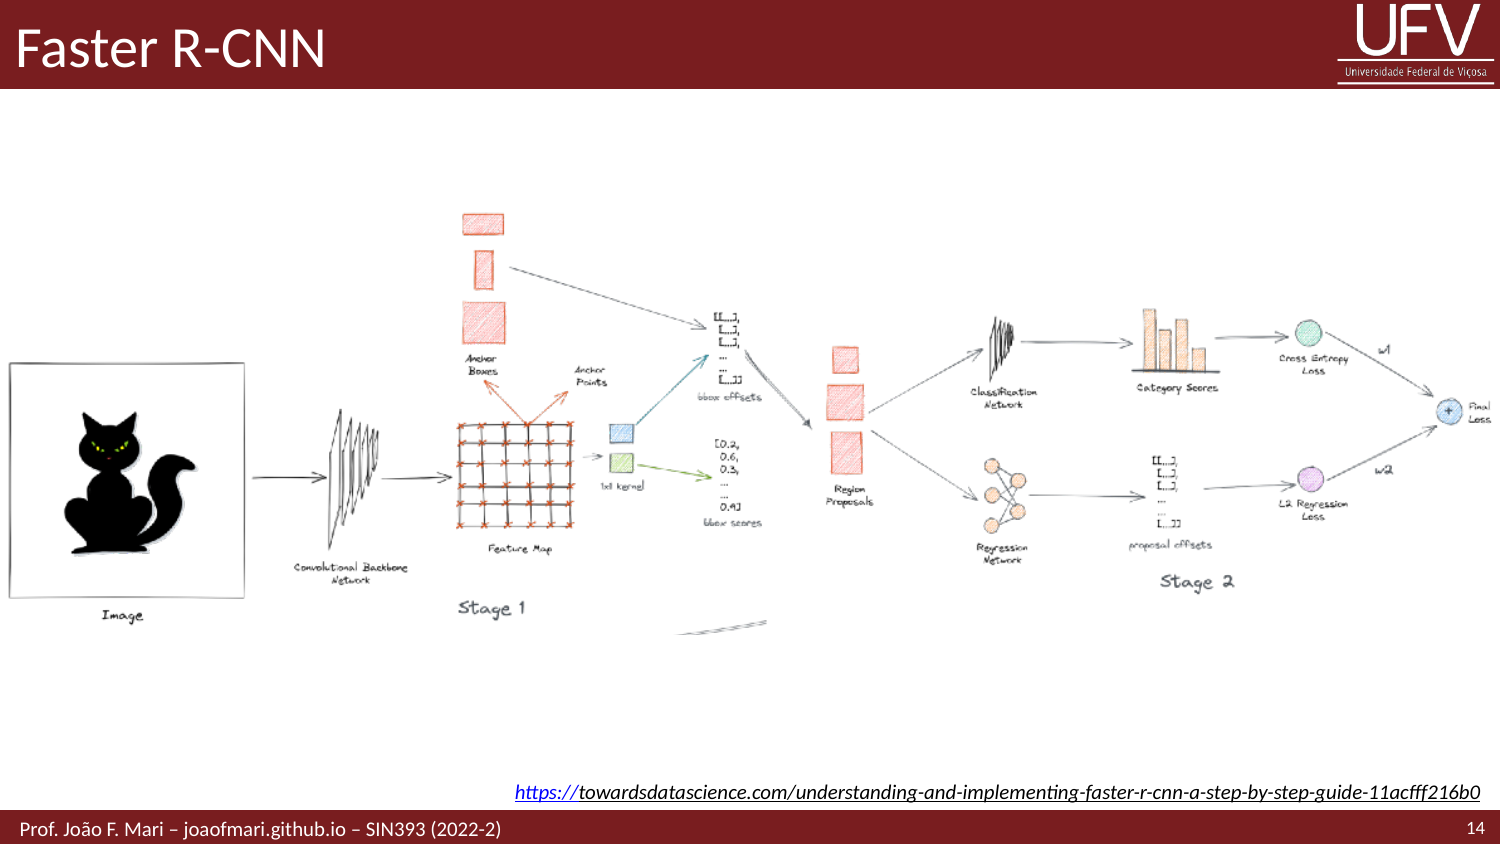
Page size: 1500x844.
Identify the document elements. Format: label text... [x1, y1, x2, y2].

title Faster R-CNN [0, 0, 1500, 89]
slide_number 14 [1328, 812, 1500, 844]
text_box https://towardsdatascience.com/understanding-and-implementing-faster-r-cnn-a-step-by-step-guide-11acfff216b0 [478, 771, 1500, 812]
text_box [0, 208, 1500, 635]
footer Prof. João F. Mari – joaofmari.github.io – SIN393 (2022-2) [0, 812, 1034, 844]
